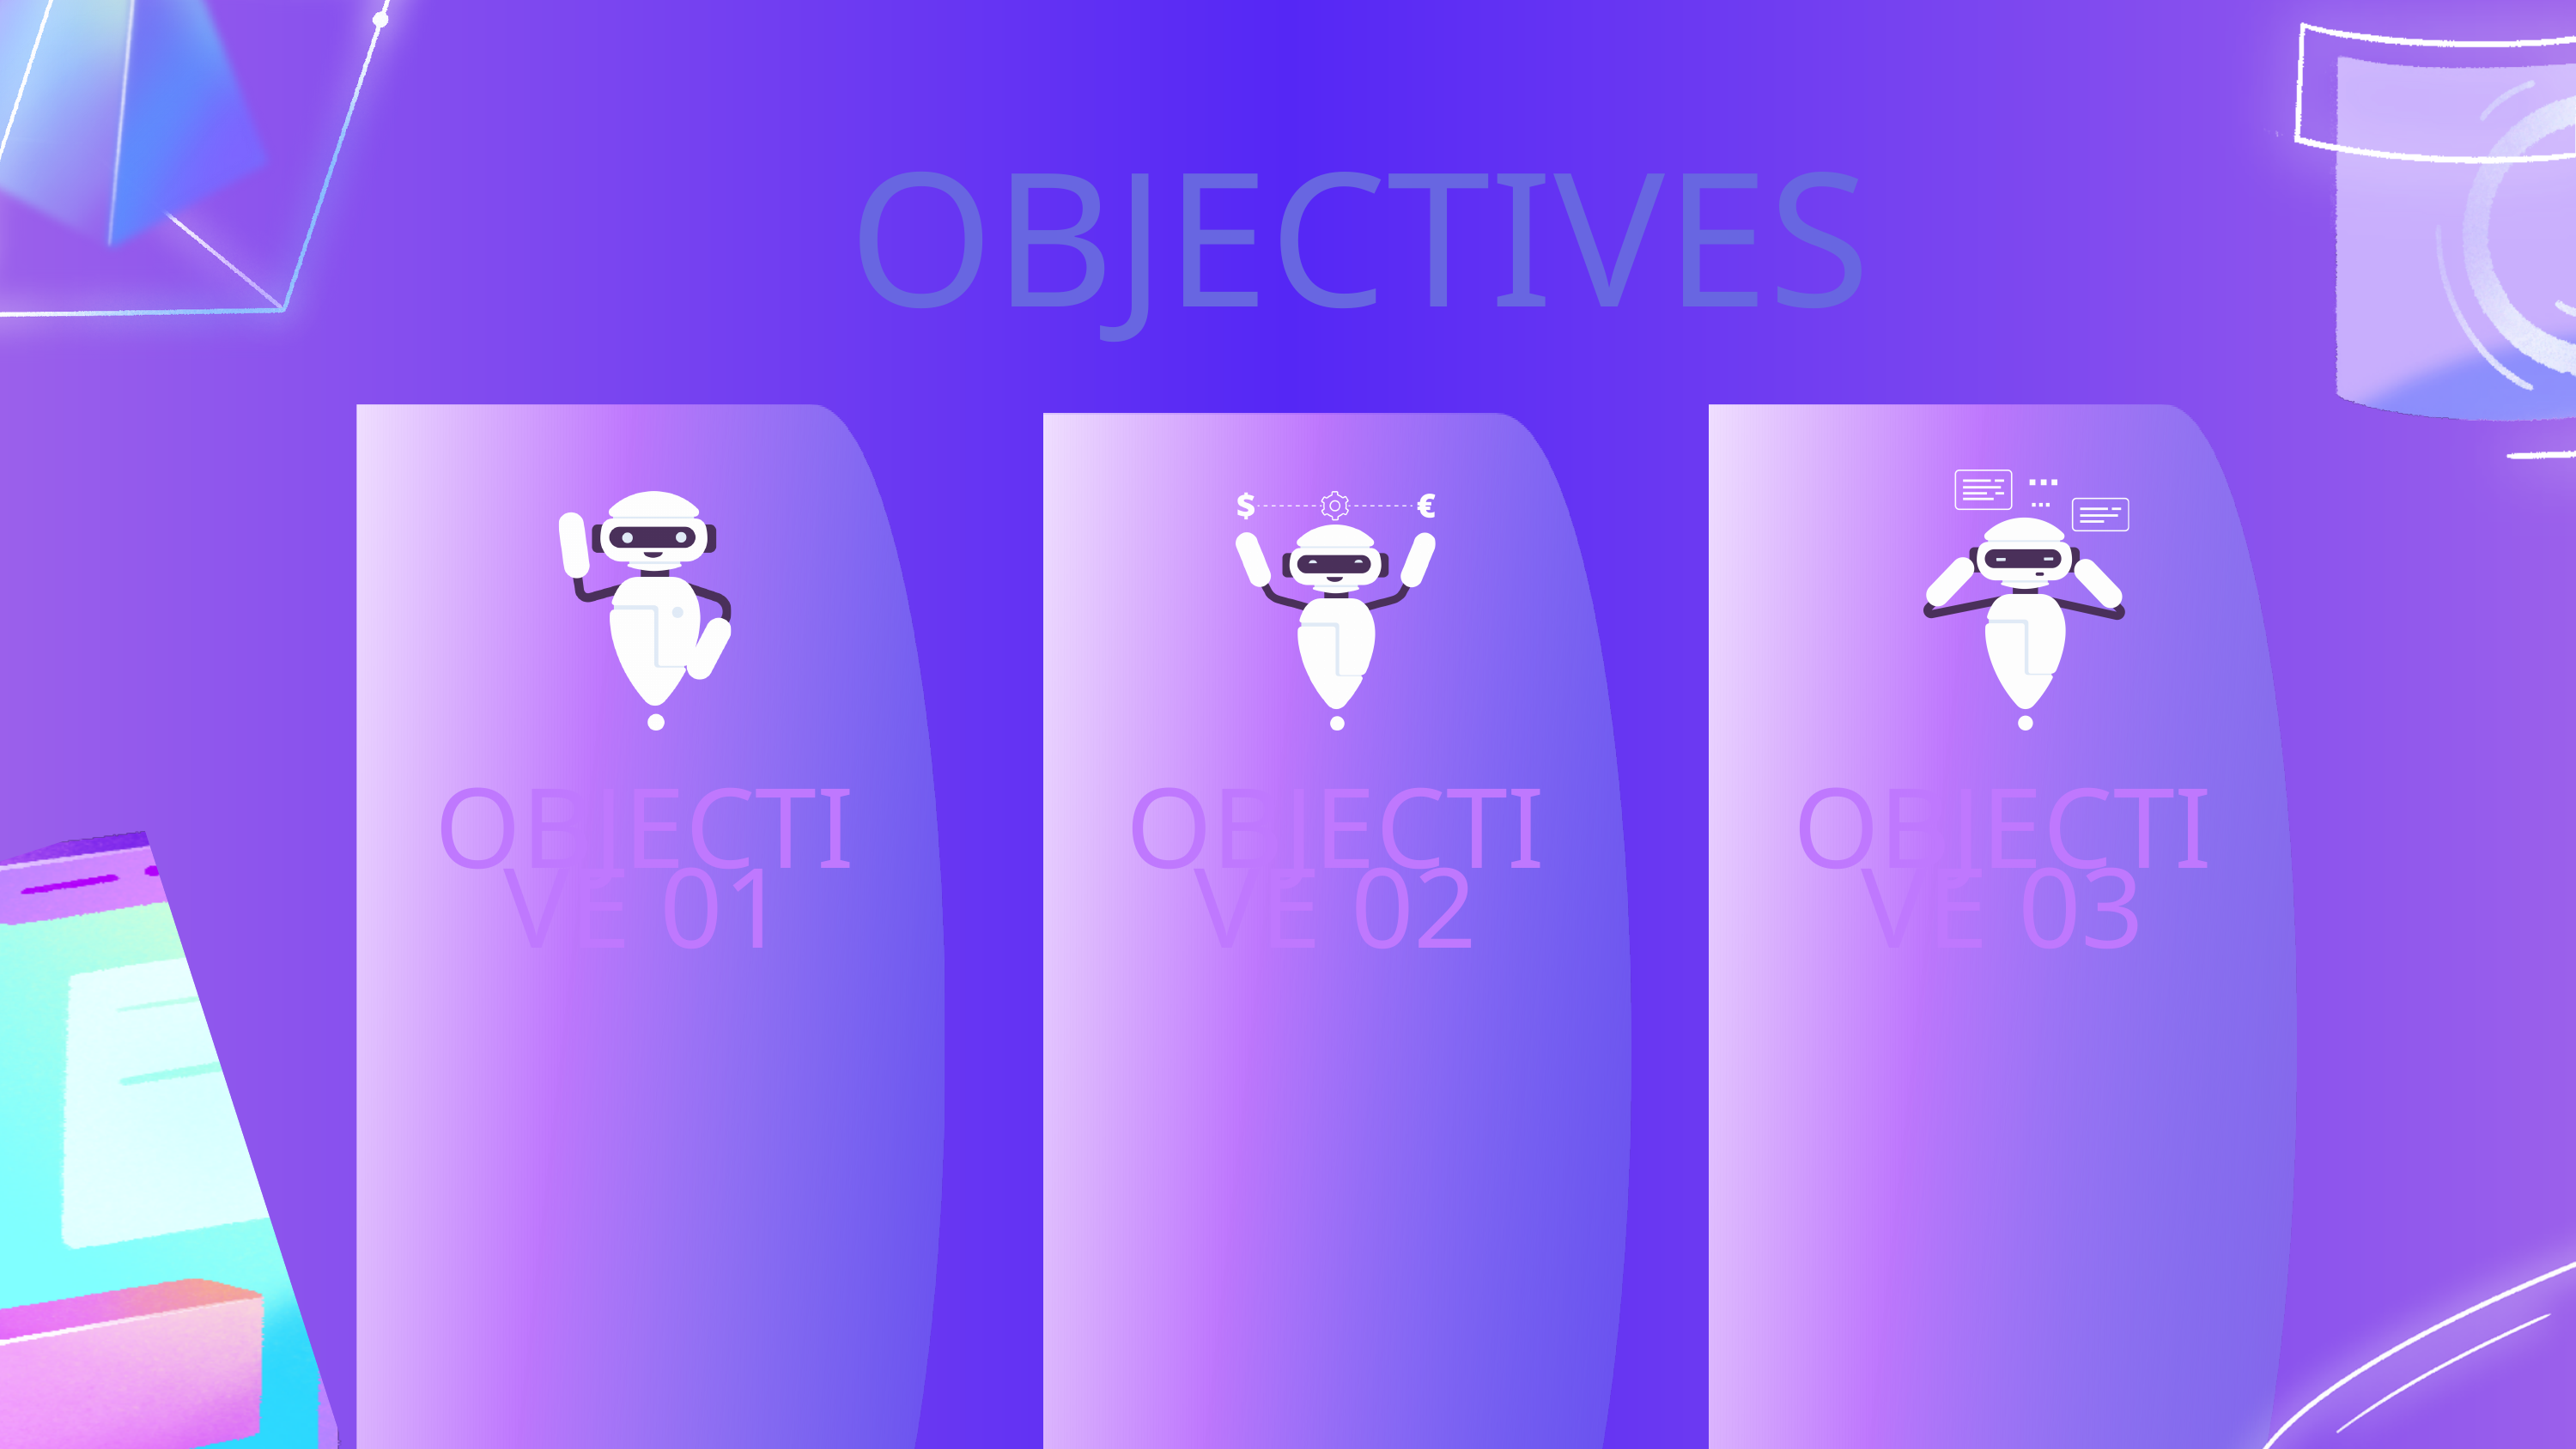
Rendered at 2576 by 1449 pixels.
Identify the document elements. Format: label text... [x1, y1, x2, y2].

text_box [1923, 470, 2129, 731]
text_box [0, 816, 345, 1449]
text_box [1043, 413, 1631, 1449]
text_box [1709, 404, 2297, 1449]
text_box [558, 491, 732, 731]
text_box OBJECTIVE 03 [1771, 810, 2235, 971]
text_box [0, 0, 449, 364]
text_box OBJECTIVE 01 [413, 810, 877, 971]
text_box [1236, 491, 1436, 731]
text_box OBJECTIVE 02 [1103, 810, 1568, 971]
text_box [2197, 999, 2576, 1449]
text_box [2216, 0, 2576, 539]
text_box [356, 404, 945, 1449]
text_box OBJECTIVES [794, 210, 1877, 345]
